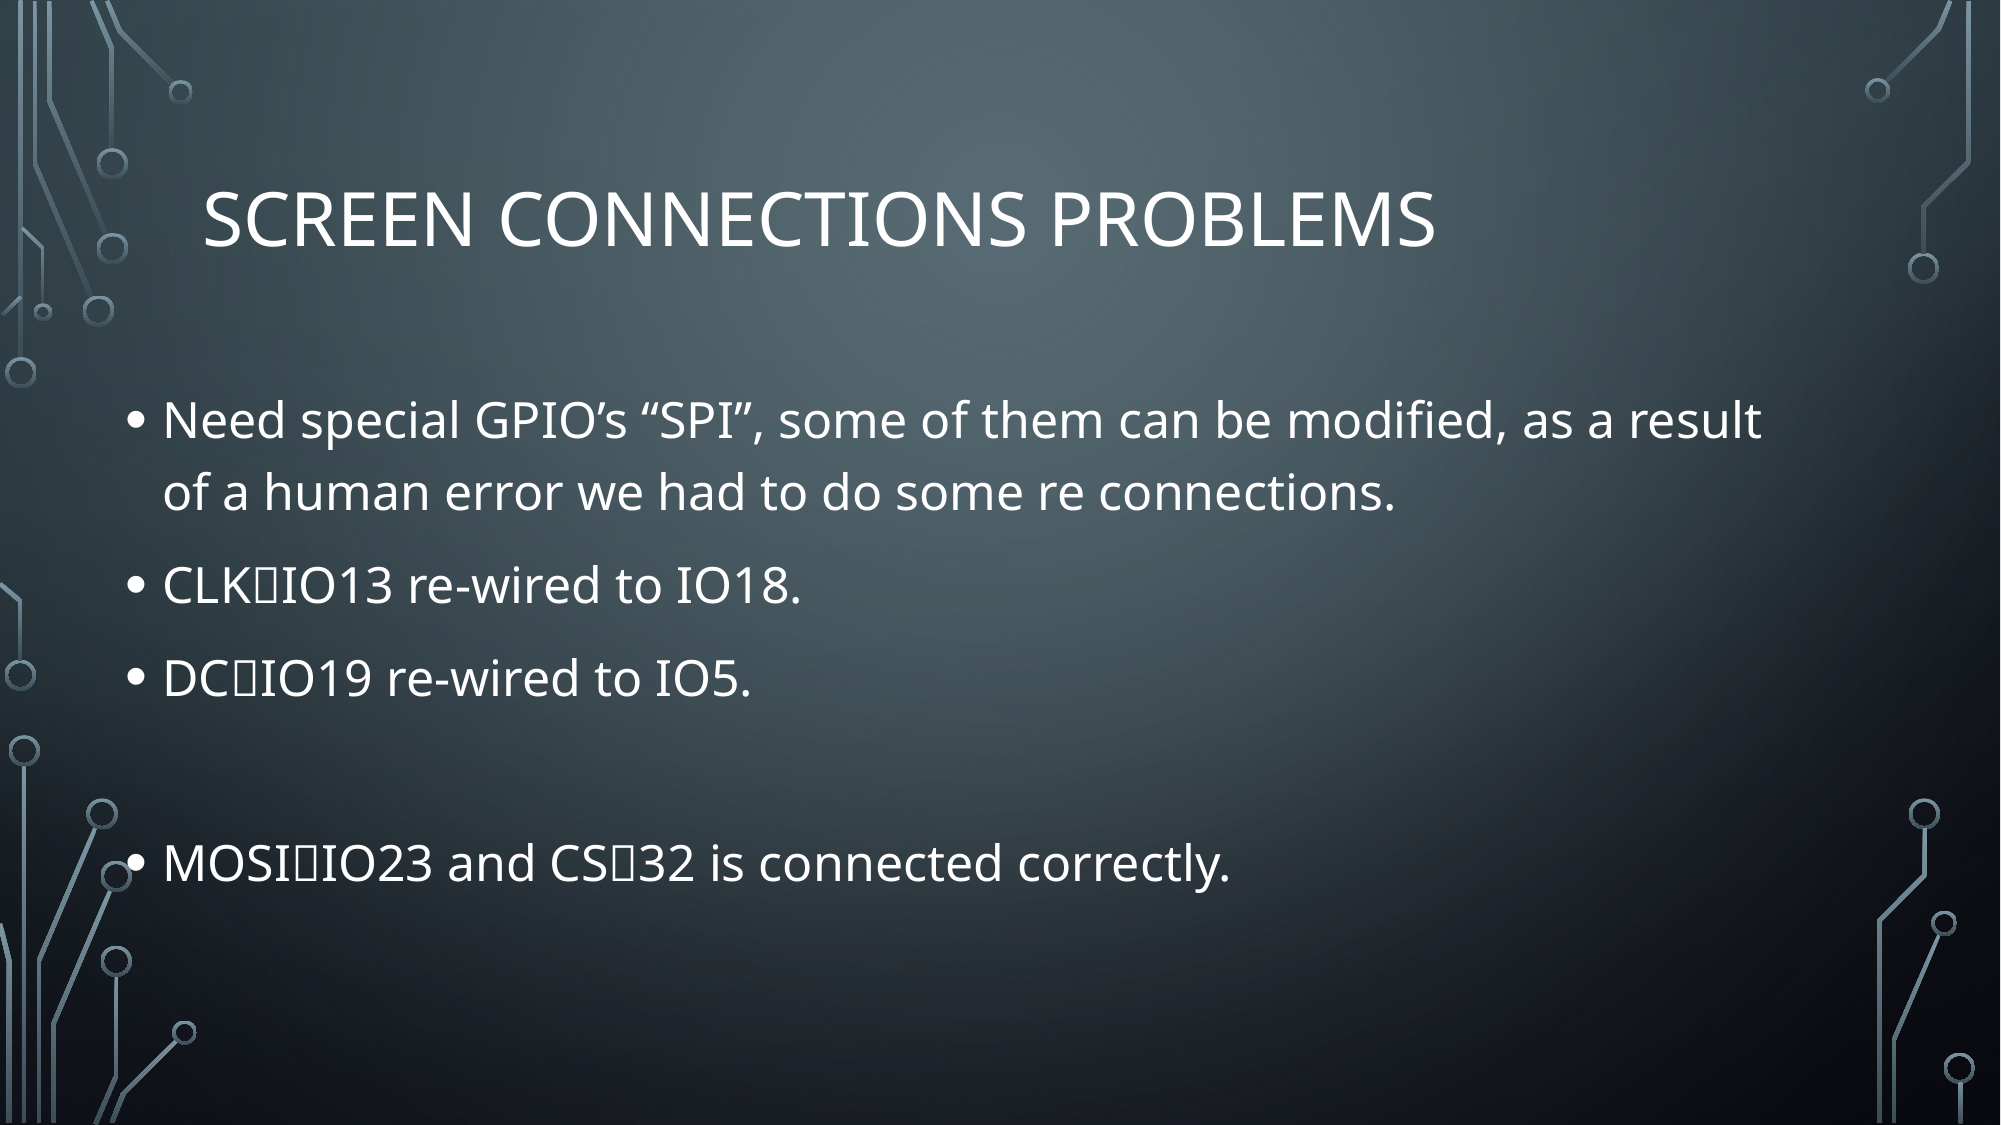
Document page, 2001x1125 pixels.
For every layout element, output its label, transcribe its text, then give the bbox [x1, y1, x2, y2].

list Need special GPIO’s “SPI”, some of them can be modified, as a result of a human error we had to do some re connections. CLKIO13 re-wired to IO18. DCIO19 re-wired to IO5. MOSIIO23 and CS32 is connected correctly. [110, 369, 1813, 950]
title SCREEN connections problems [187, 101, 1813, 344]
